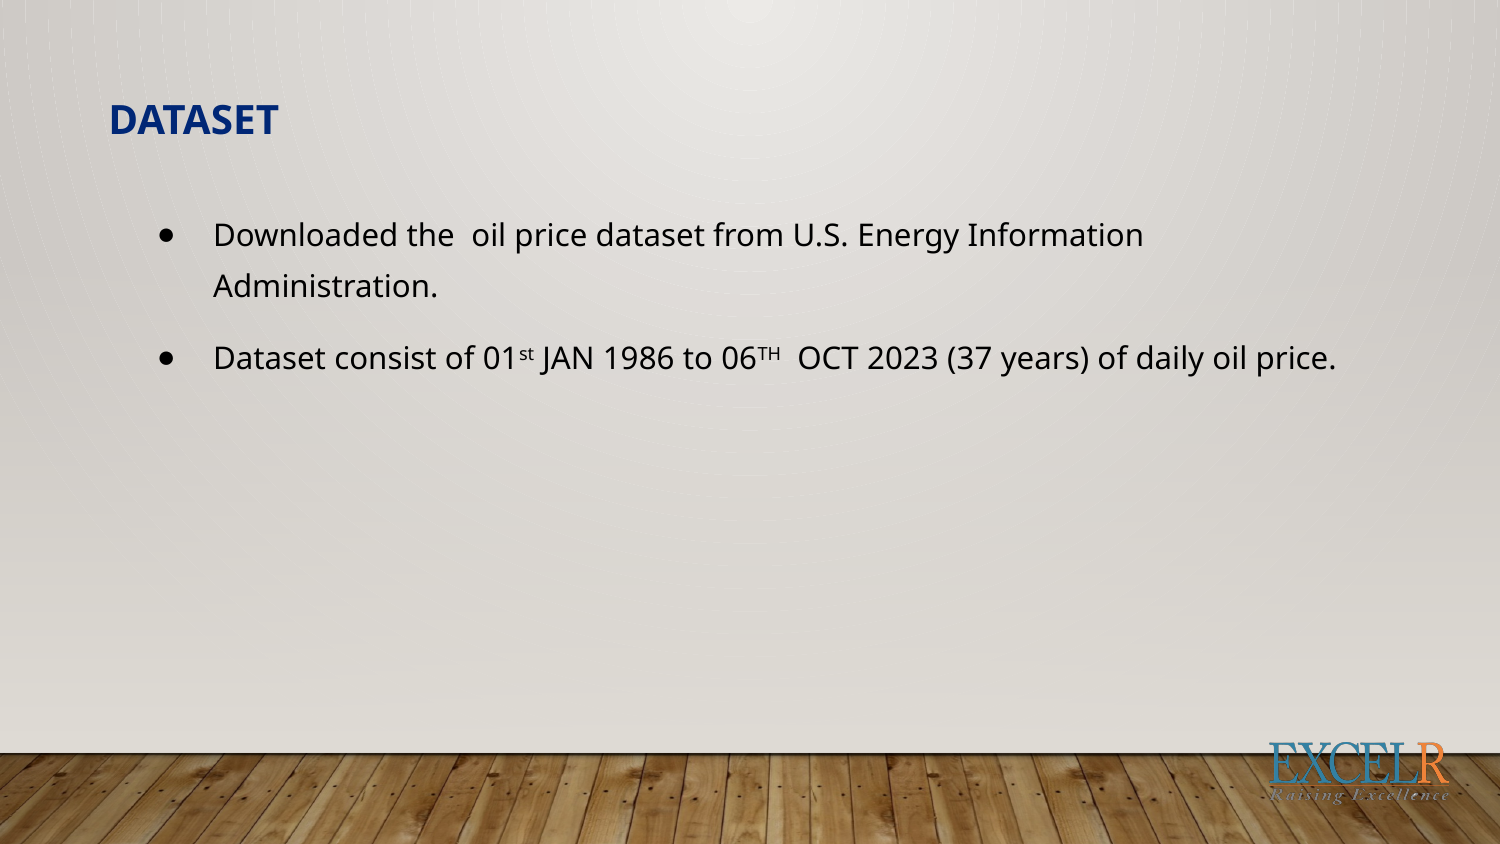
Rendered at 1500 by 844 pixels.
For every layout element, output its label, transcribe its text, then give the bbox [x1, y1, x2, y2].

list Downloaded the oil price dataset from U.S. Energy Information Administration. Dataset consist of 01st JAN 1986 to 06TH OCT 2023 (37 years) of daily oil price. [123, 189, 1375, 466]
title Dataset [93, 67, 776, 162]
picture [0, 742, 1500, 844]
